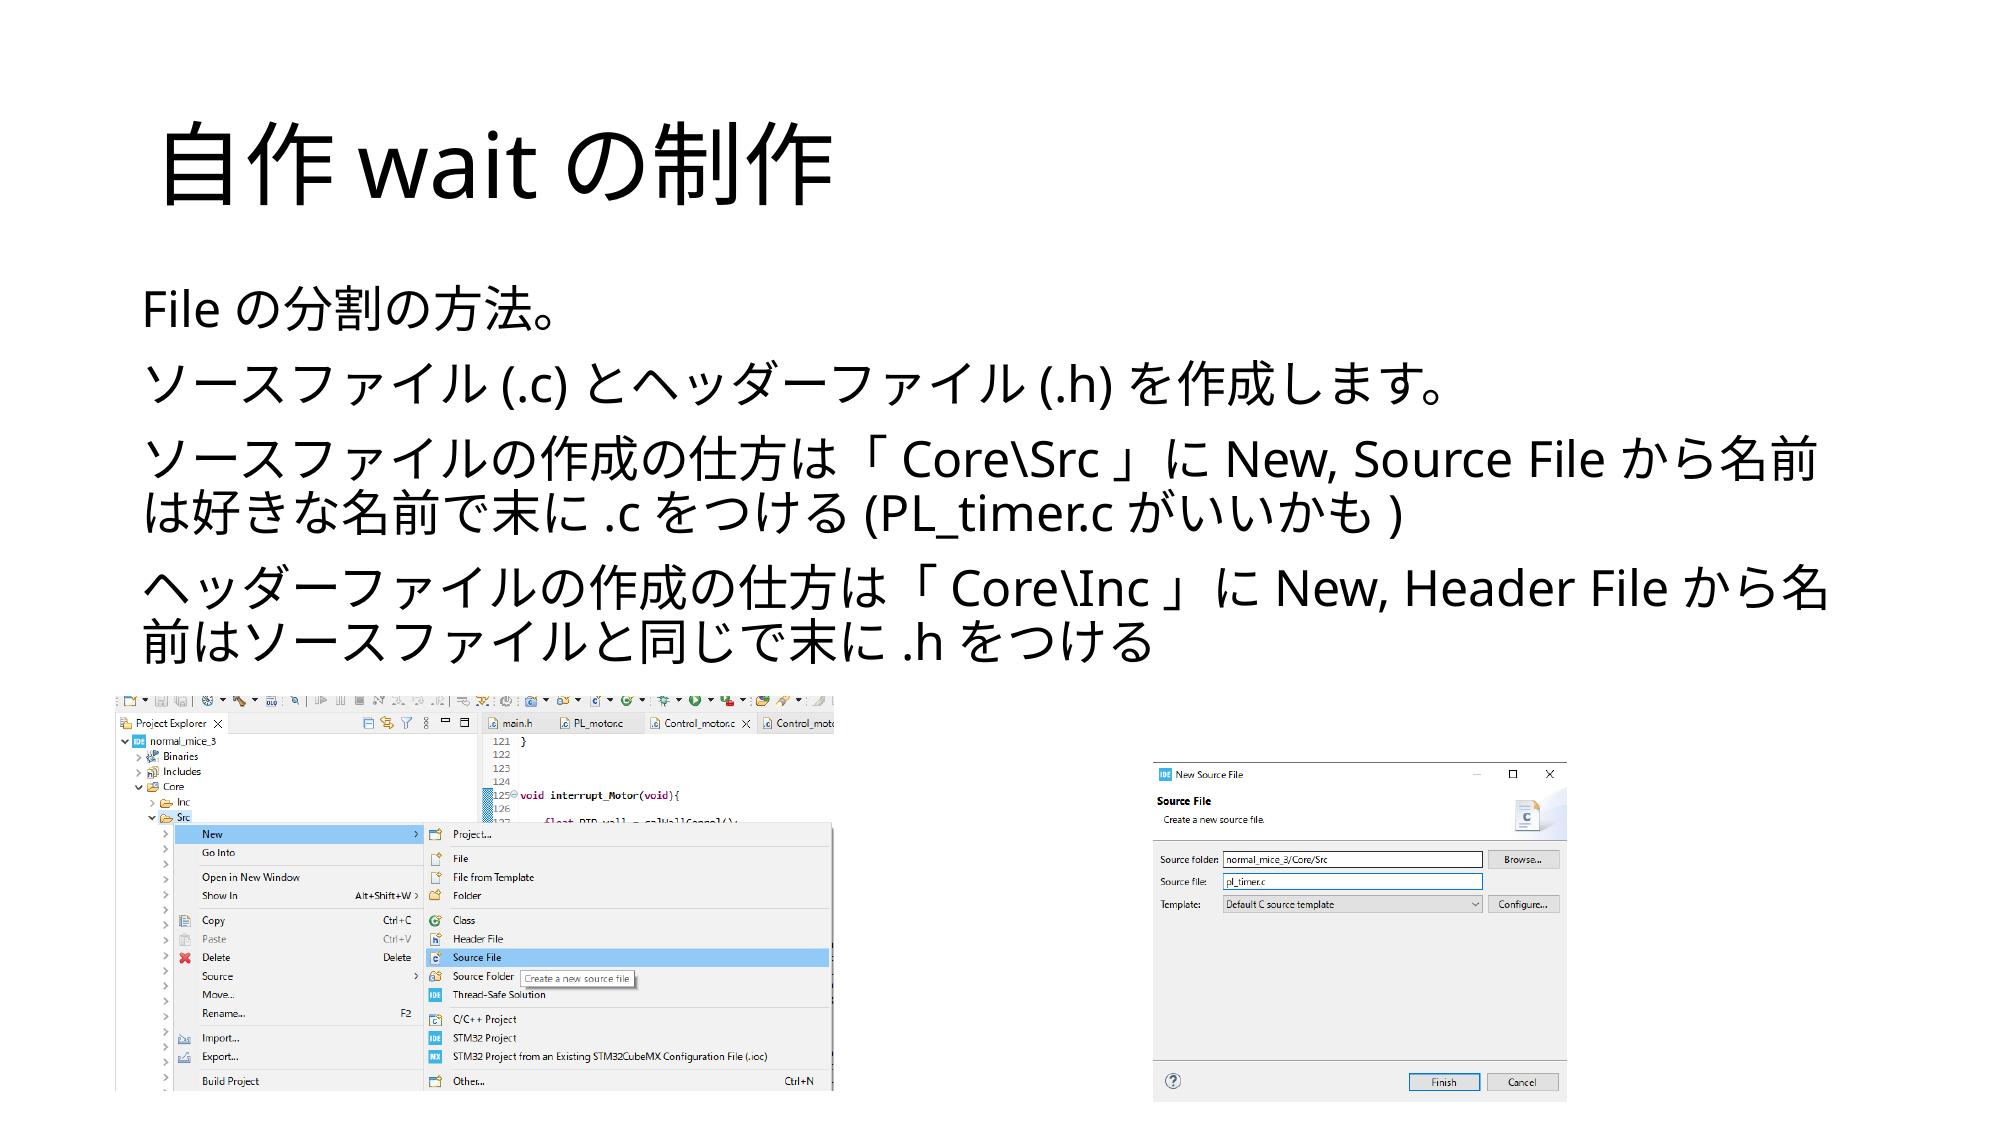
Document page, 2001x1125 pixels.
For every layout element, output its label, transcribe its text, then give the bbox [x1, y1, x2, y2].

picture [115, 696, 834, 1091]
title 自作waitの制作 [137, 59, 1863, 278]
list Fileの分割の方法。 ソースファイル(.c)とヘッダーファイル(.h)を作成します。 ソースファイルの作成の仕方は「Core\Src」にNew, Source Fileから名前は好きな名前で末に.cをつける(PL_timer.cがいいかも) ヘッダーファイルの作成の仕方は「Core\Inc」にNew, Header Fileから名前はソースファイルと同じで末に.hをつける [126, 277, 1852, 992]
picture [1153, 762, 1567, 1102]
